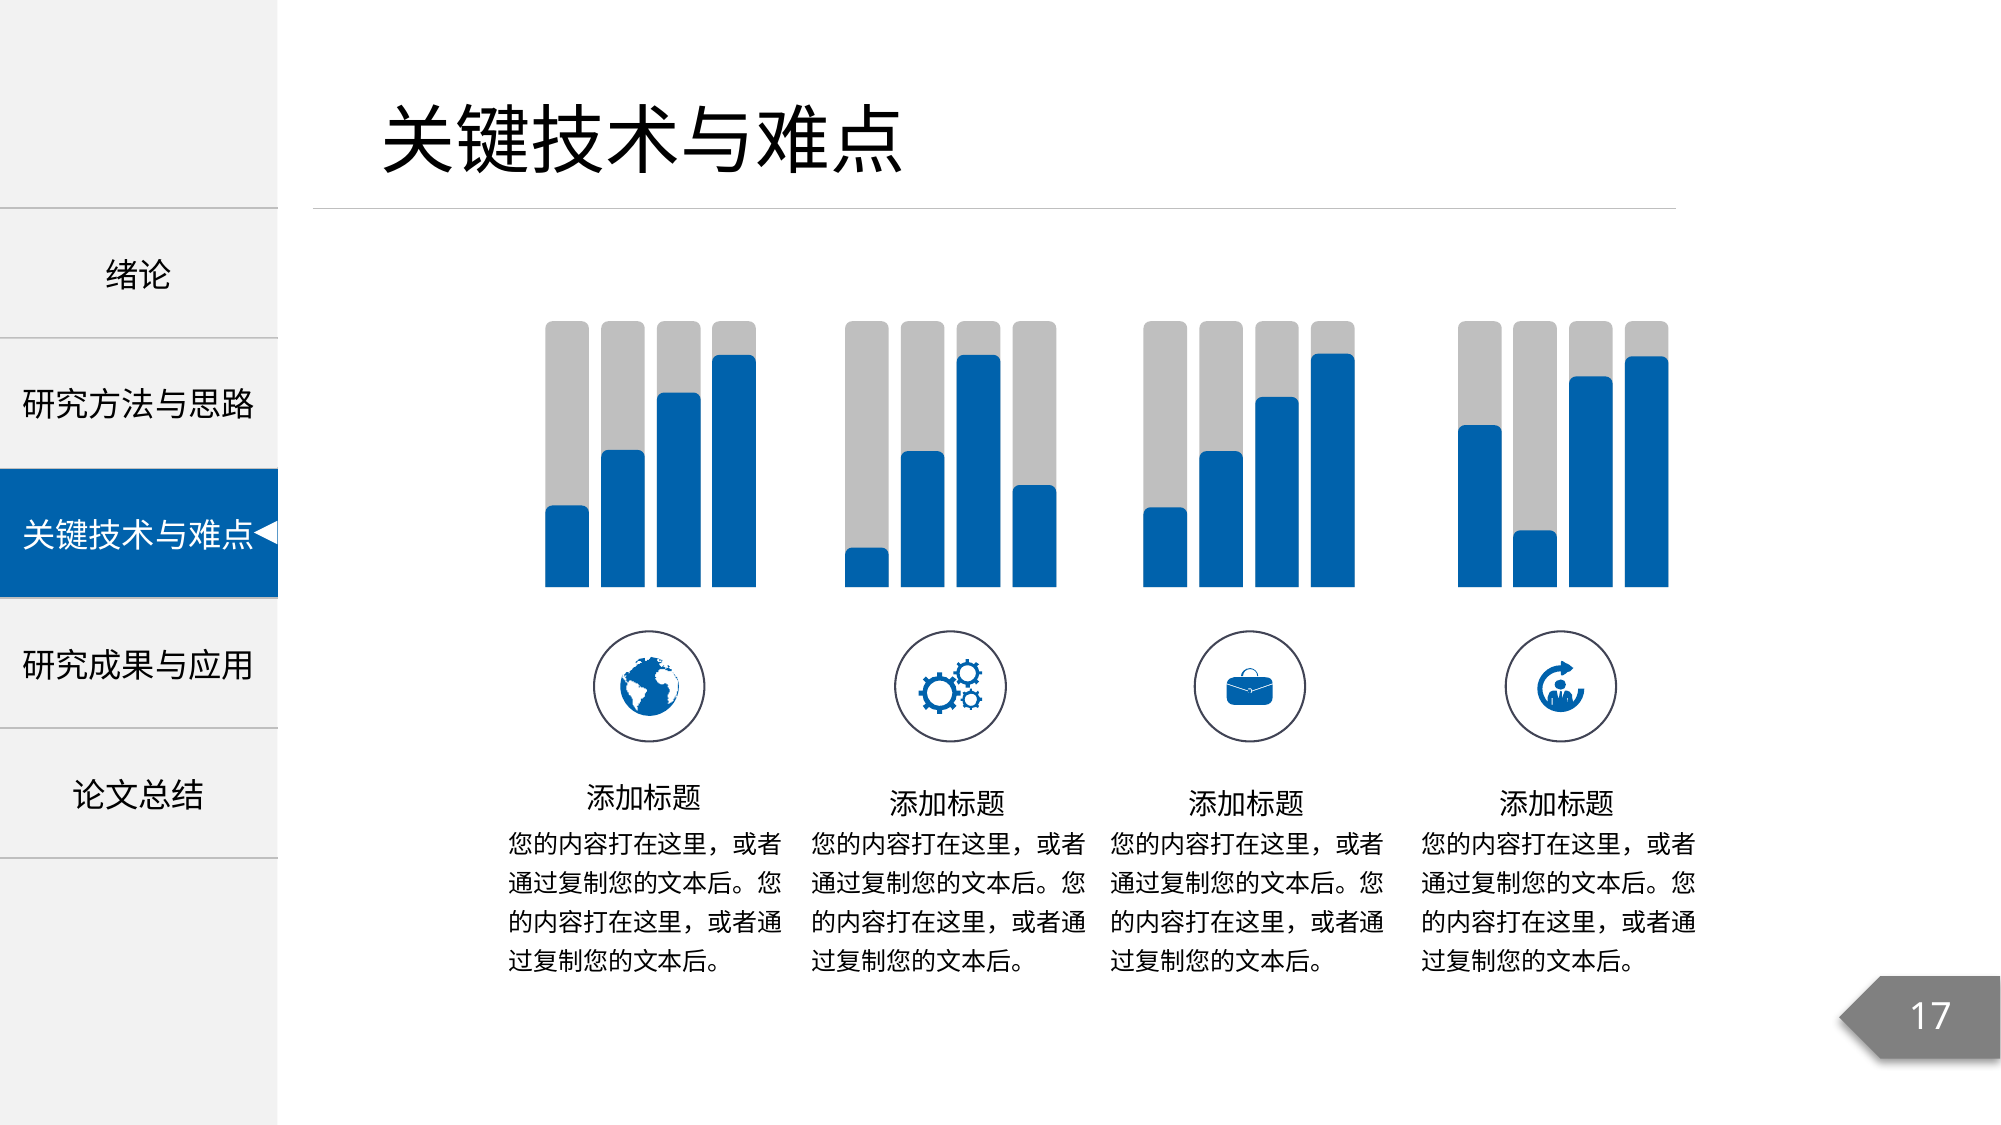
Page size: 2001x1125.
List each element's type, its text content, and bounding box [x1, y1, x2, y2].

text_box [656, 392, 701, 588]
text_box [594, 631, 705, 742]
text_box [1569, 321, 1613, 380]
text_box 您的内容打在这里，或者通过复制您的文本后。您的内容打在这里，或者通过复制您的文本后。 [494, 813, 797, 983]
text_box [845, 321, 889, 551]
text_box [956, 354, 1001, 588]
text_box [620, 656, 679, 716]
text_box [900, 321, 945, 456]
text_box [1624, 321, 1669, 363]
text_box [1458, 321, 1502, 429]
text_box [956, 321, 1001, 360]
text_box 添加标题 [1485, 762, 1748, 823]
text_box [712, 321, 756, 358]
text_box [1513, 530, 1557, 588]
text_box [656, 321, 701, 399]
text_box [1310, 353, 1355, 588]
text_box [895, 631, 1006, 742]
text_box [1143, 507, 1188, 588]
text_box [712, 354, 756, 588]
text_box 您的内容打在这里，或者通过复制您的文本后。您的内容打在这里，或者通过复制您的文本后。 [1097, 813, 1407, 983]
text_box [1255, 396, 1299, 588]
text_box [601, 449, 645, 588]
text_box [1505, 631, 1617, 742]
text_box [1458, 425, 1502, 588]
text_box [1255, 321, 1299, 400]
text_box 添加标题 [875, 762, 1138, 823]
text_box [545, 321, 589, 509]
text_box [1143, 321, 1188, 513]
text_box [1310, 321, 1355, 360]
text_box [1012, 485, 1057, 588]
text_box [918, 659, 983, 714]
text_box [601, 321, 645, 453]
text_box [1513, 321, 1557, 534]
text_box [1194, 631, 1306, 742]
text_box [1226, 668, 1273, 705]
text_box 您的内容打在这里，或者通过复制您的文本后。您的内容打在这里，或者通过复制您的文本后。 [1407, 813, 1717, 983]
text_box 添加标题 [572, 757, 834, 818]
text_box 添加标题 [1175, 762, 1437, 823]
text_box [1624, 356, 1669, 588]
text_box [1569, 376, 1613, 588]
text_box 您的内容打在这里，或者通过复制您的文本后。您的内容打在这里，或者通过复制您的文本后。 [797, 813, 1097, 983]
text_box [1537, 660, 1585, 713]
text_box [1199, 321, 1243, 455]
text_box [1012, 321, 1057, 490]
text_box [545, 505, 589, 588]
text_box [1199, 451, 1243, 588]
text_box [900, 451, 945, 588]
text_box [845, 547, 889, 588]
